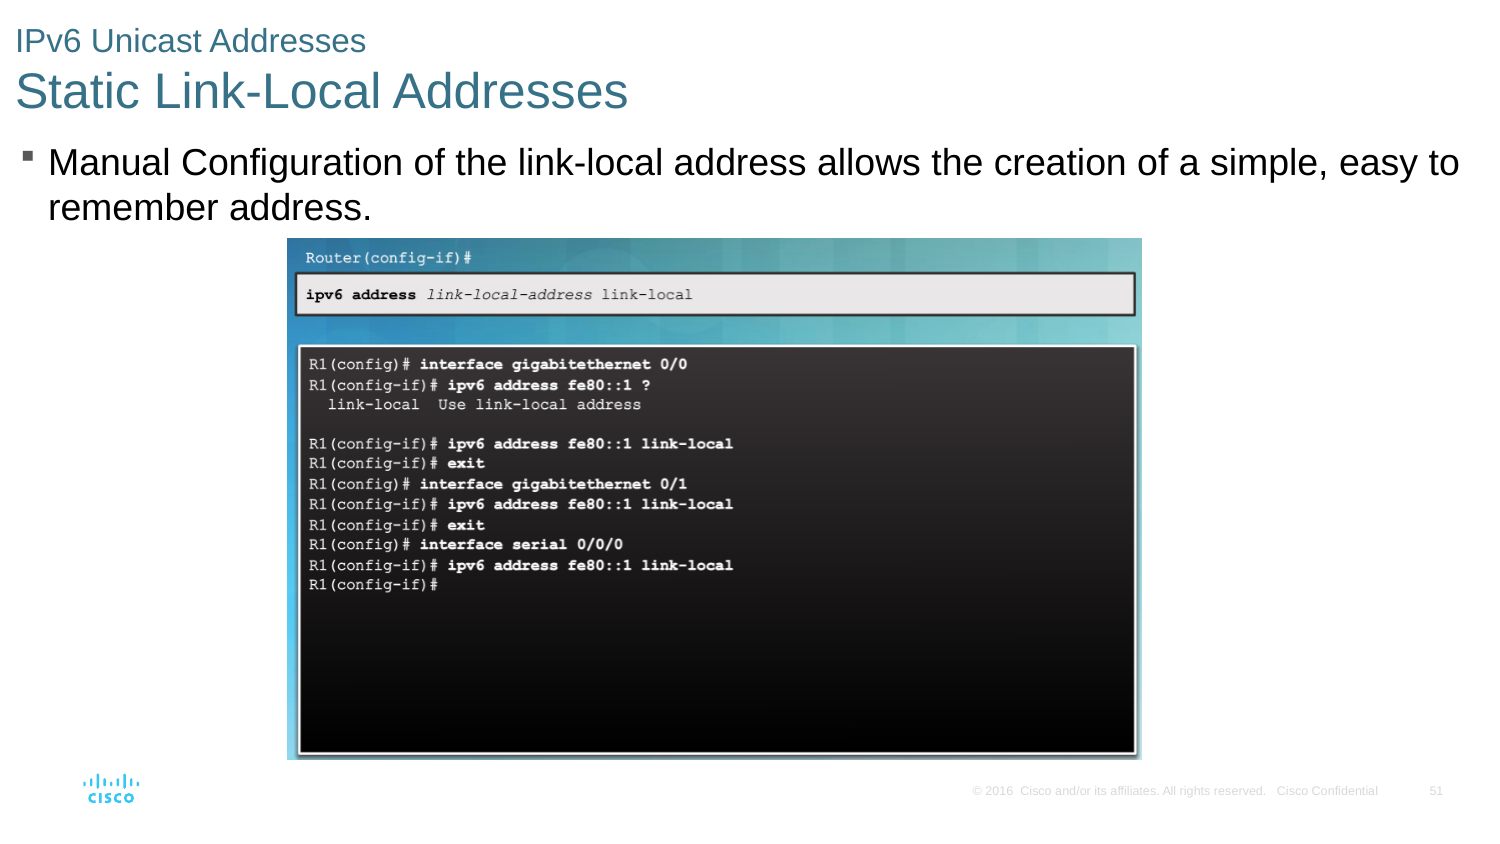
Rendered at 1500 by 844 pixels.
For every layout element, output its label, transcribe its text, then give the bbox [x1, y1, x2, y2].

title IPv6 Unicast Addresses Static Link-Local Addresses [0, 6, 1500, 131]
picture [286, 237, 1142, 760]
list Manual Configuration of the link-local address allows the creation of a simple, easy to remember address. [5, 130, 1500, 785]
